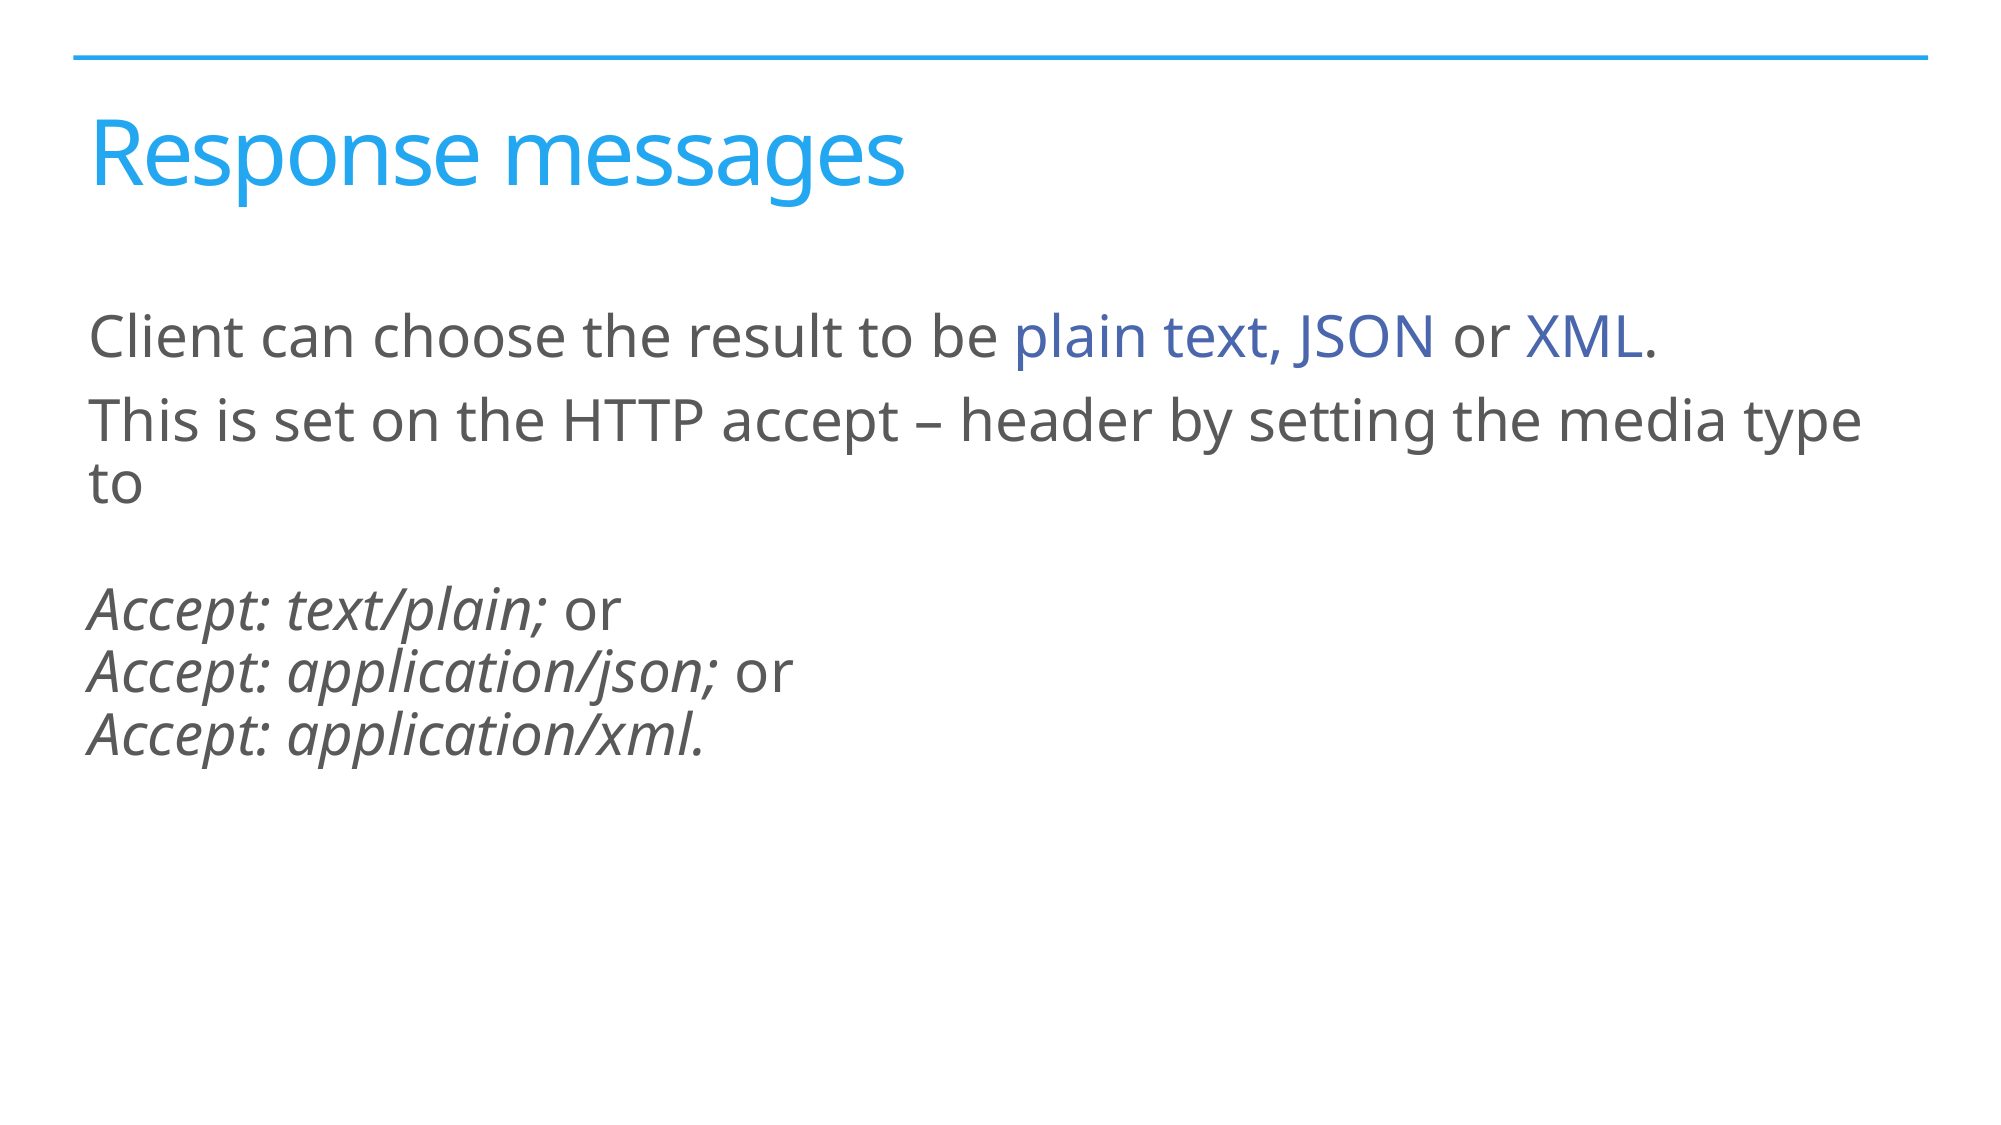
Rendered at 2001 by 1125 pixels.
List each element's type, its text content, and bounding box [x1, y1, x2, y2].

list Client can choose the result to be plain text, JSON or XML. This is set on the HTTP accept – header by setting the media type to Accept: text/plain; or Accept: application/json; or Accept: application/xml. [73, 299, 1929, 1014]
title Response messages [73, 59, 1929, 252]
